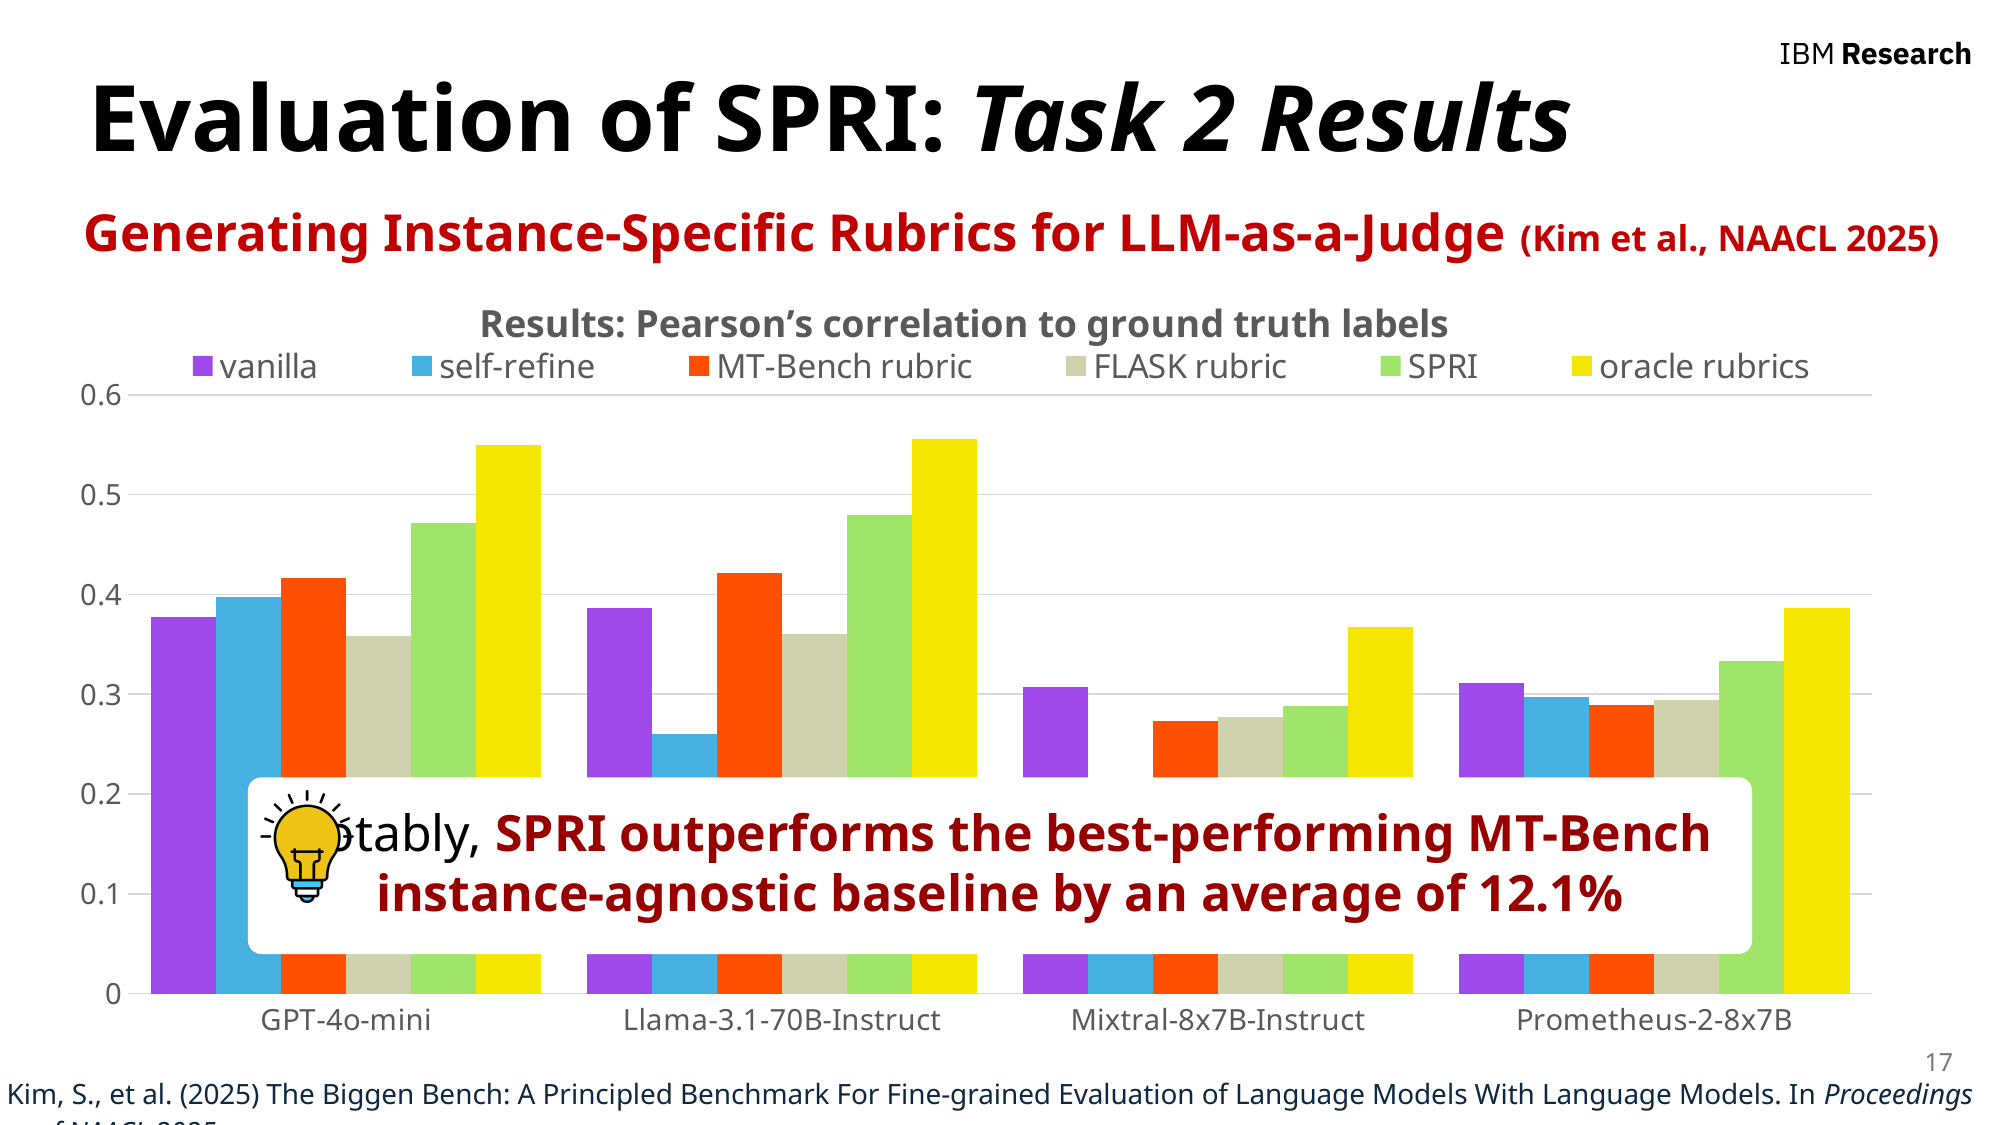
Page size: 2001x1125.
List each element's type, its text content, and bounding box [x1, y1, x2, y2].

slide_number 17 [1853, 1019, 1974, 1064]
text_box Generating Instance-Specific Rubrics for LLM-as-a-Judge (Kim et al., NAACL 2025) [30, 192, 1970, 310]
picture [1775, 37, 1974, 67]
text_box Kim, S., et al. (2025) The Biggen Bench: A Principled Benchmark For Fine-grained Evaluation of Language Models With Language Models. In Proceedings of NAACL 2025. [0, 1064, 2000, 1125]
title Evaluation of SPRI: Task 2 Results [68, 52, 1932, 178]
chart [26, 274, 1918, 1055]
picture [250, 789, 365, 904]
